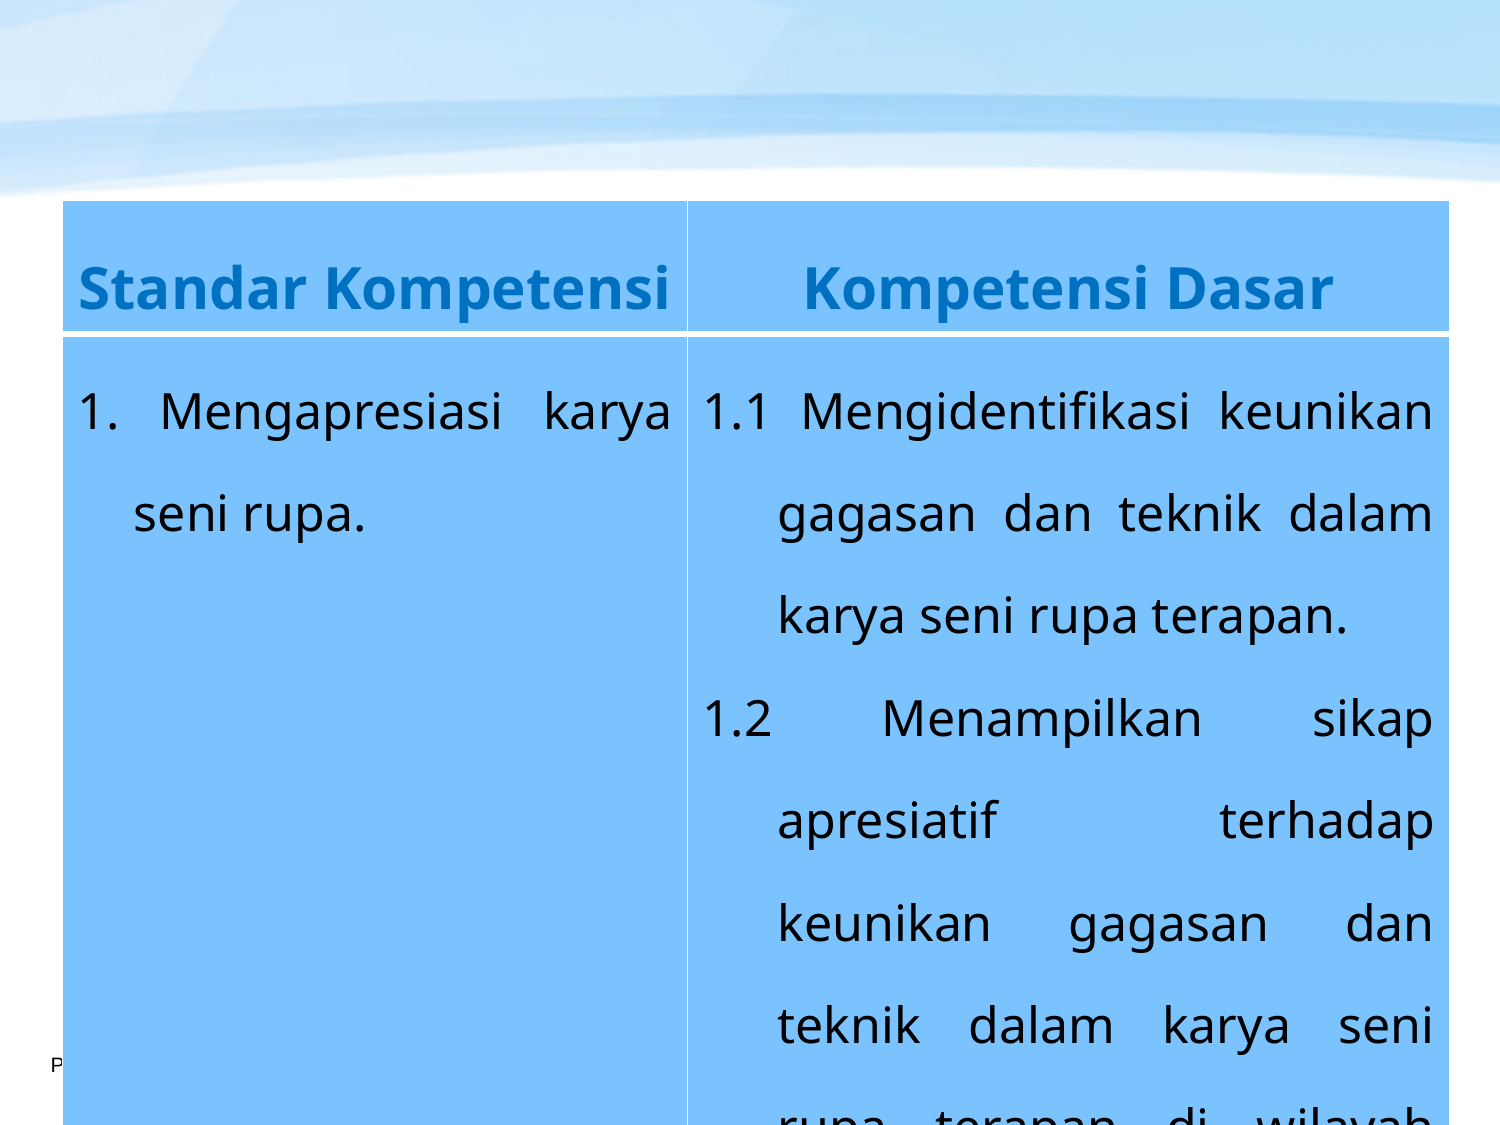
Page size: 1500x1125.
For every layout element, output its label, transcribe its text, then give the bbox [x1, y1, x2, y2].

picture [54, 1059, 61, 1065]
table_cell 1.1 Mengidentifikasi keunikan gagasan dan teknik dalam karya seni rupa terapan. 1.2 Menampilkan sikap apresiatif terhadap keunikan gagasan dan teknik dalam karya seni rupa terapan di wilayah Nusantara. [688, 337, 1449, 1125]
table_cell 1. Mengapresiasi karya seni rupa. [63, 337, 687, 1125]
table_header Kompetensi Dasar [688, 201, 1449, 331]
table_header Standar Kompetensi [63, 201, 687, 331]
picture [0, 0, 1500, 1125]
